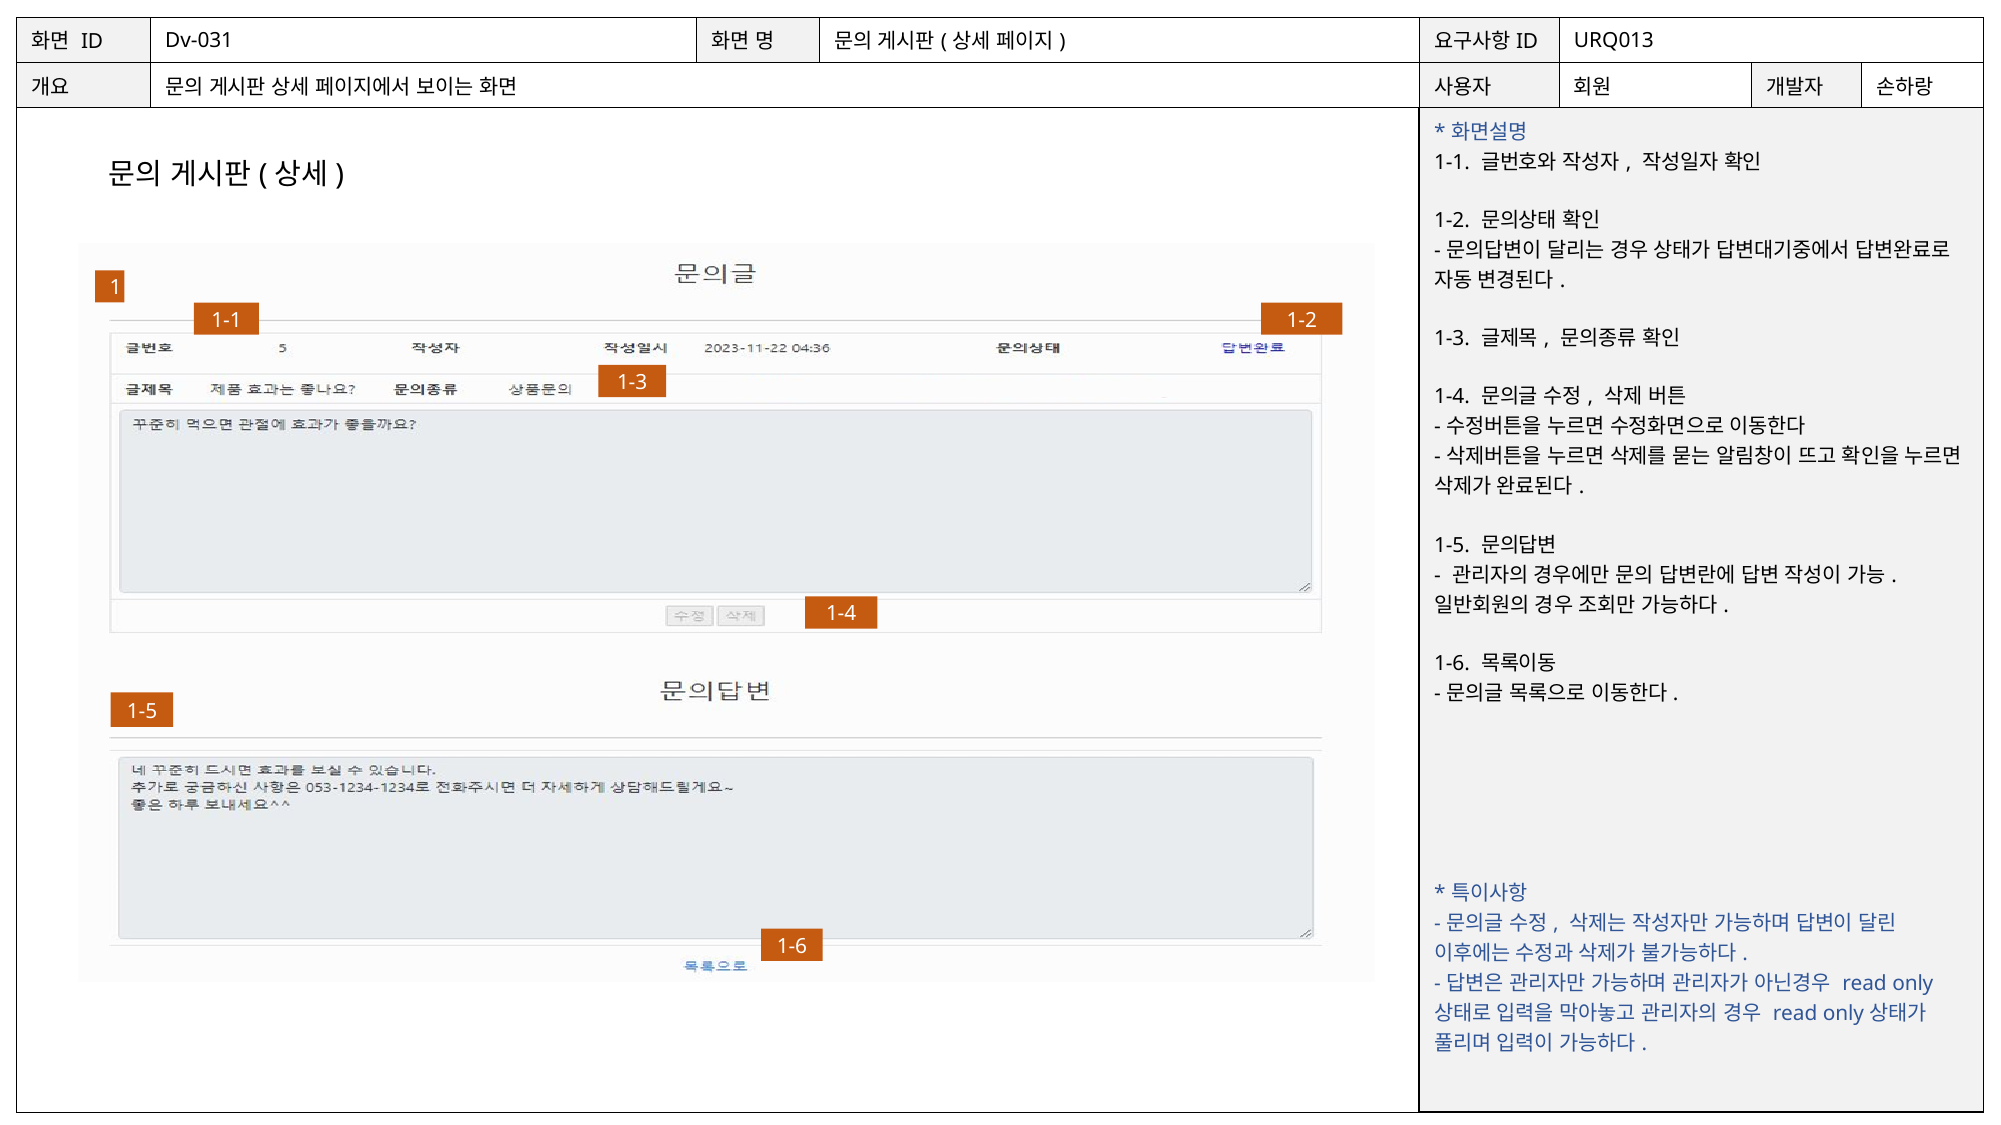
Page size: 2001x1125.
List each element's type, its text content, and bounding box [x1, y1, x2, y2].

table_cell *화면설명 1-1. 글번호와 작성자, 작성일자 확인 1-2. 문의상태 확인 -문의답변이 달리는 경우 상태가 답변대기중에서 답변완료로 자동 변경된다. 1-3. 글제목, 문의종류 확인 1-4. 문의글 수정, 삭제 버튼 -수정버튼을 누르면 수정화면으로 이동한다 -삭제버튼을 누르면 삭제를 묻는 알림창이 뜨고 확인을 누르면 삭제가 완료된다. 1-5. 문의답변 - 관리자의 경우에만 문의 답변란에 답변 작성이 가능. 일반회원의 경우 조회만 가능하다. 1-6. 목록이동 -문의글 목록으로 이동한다. *특이사항 -문의글 수정, 삭제는 작성자만 가능하며 답변이 달린 이후에는 수정과 삭제가 불가능하다. -답변은 관리자만 가능하며 관리자가 아닌경우 read only상태로 입력을 막아놓고 관리자의 경우 read only상태가 풀리며 입력이 가능하다. [1420, 108, 1983, 1111]
table_cell 개요 [17, 63, 150, 107]
picture [78, 243, 1375, 982]
table_cell 사용자 [1420, 63, 1559, 107]
table_header Dv-031 [151, 18, 696, 62]
text_box 문의 게시판(상세) [93, 148, 359, 198]
table_cell 문의 게시판 상세 페이지에서 보이는 화면 [151, 63, 1419, 107]
table_header URQ013 [1560, 18, 1983, 62]
table_header 화면 명 [697, 18, 819, 62]
table_cell 회원 [1560, 63, 1751, 107]
table_header 화면 ID [17, 18, 150, 62]
table_header 문의 게시판(상세 페이지) [820, 18, 1419, 62]
table_cell 손하랑 [1862, 63, 1983, 107]
table_cell [17, 108, 1418, 1112]
table_header 요구사항ID [1420, 18, 1559, 62]
table_cell 개발자 [1752, 63, 1861, 107]
